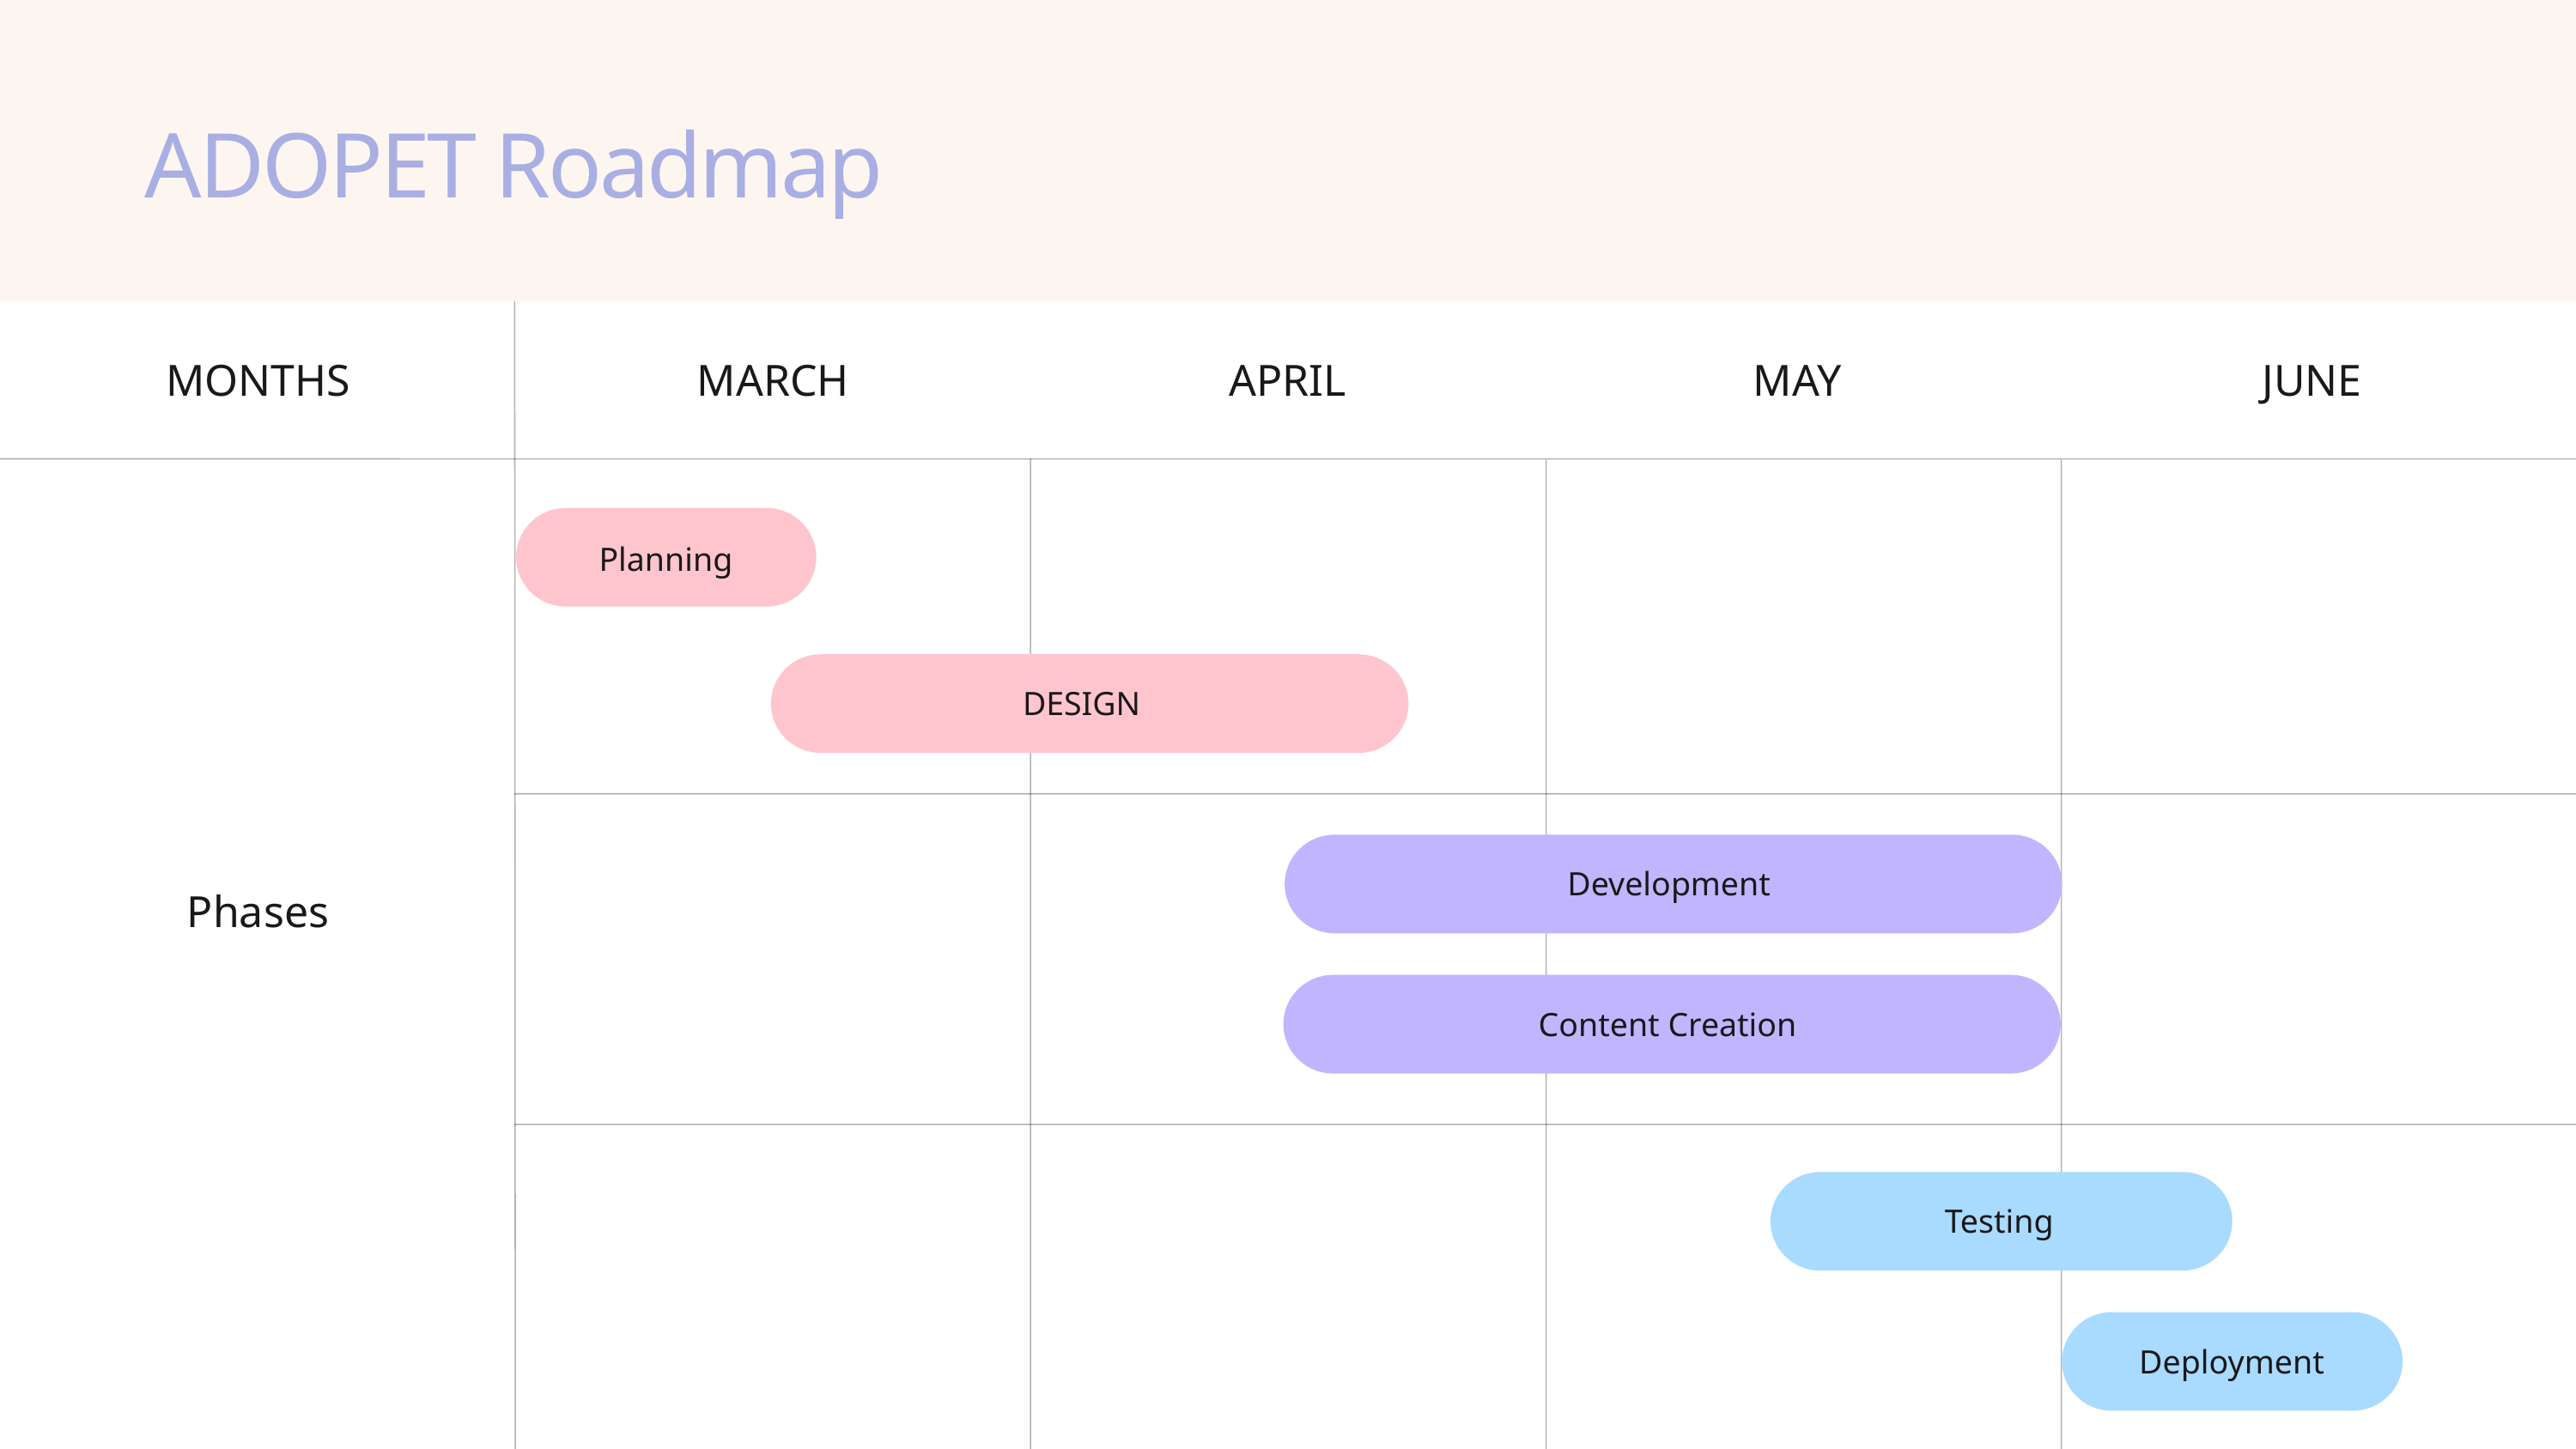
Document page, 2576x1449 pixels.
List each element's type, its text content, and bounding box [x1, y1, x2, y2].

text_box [515, 507, 817, 607]
text_box MONTHS [137, 349, 379, 405]
text_box MAY [1676, 349, 1918, 405]
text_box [1283, 974, 2062, 1074]
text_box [770, 653, 1409, 754]
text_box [2062, 1312, 2403, 1411]
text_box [1284, 834, 2063, 934]
text_box JUNE [2191, 349, 2433, 405]
text_box ADOPET Roadmap [144, 100, 1913, 216]
text_box Phases [137, 879, 379, 937]
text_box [1770, 1172, 2233, 1271]
text_box APRIL [1167, 349, 1409, 405]
text_box [0, 0, 2576, 301]
text_box MARCH [652, 349, 894, 405]
